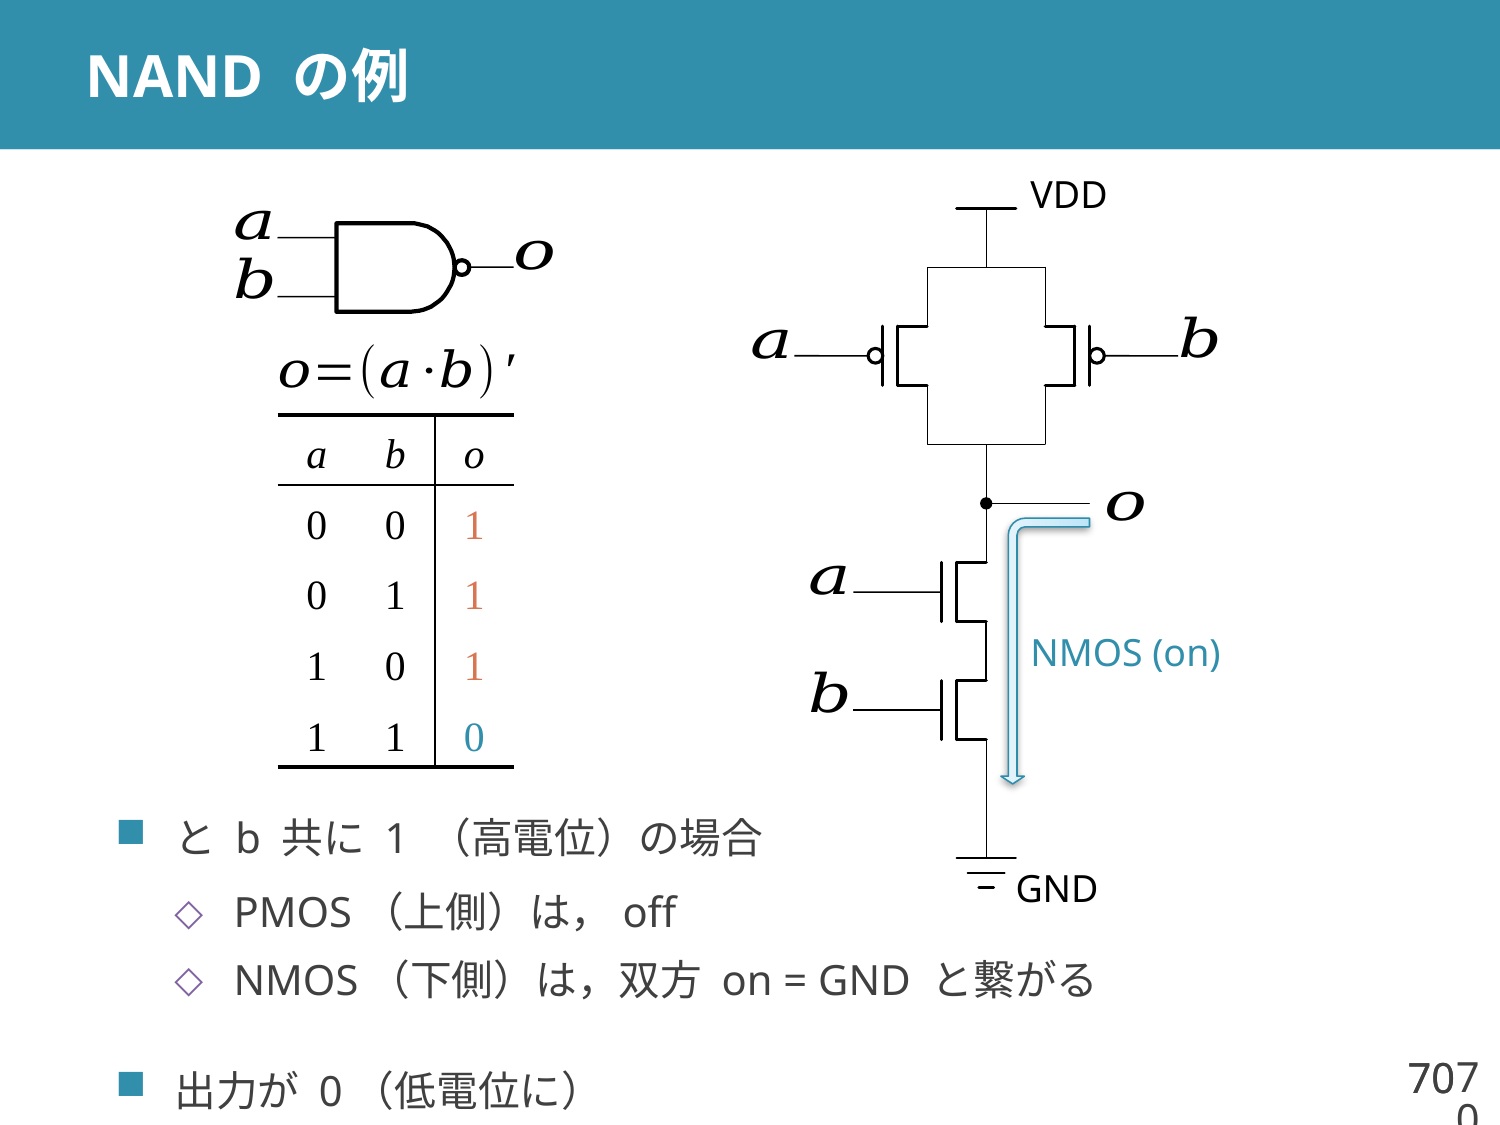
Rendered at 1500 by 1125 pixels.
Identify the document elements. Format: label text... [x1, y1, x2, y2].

table_cell 0 [278, 556, 356, 626]
table_cell 1 [356, 697, 434, 765]
text_box [927, 387, 1040, 445]
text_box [867, 325, 928, 386]
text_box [941, 680, 987, 740]
title NAND の例 [70, 0, 1500, 150]
table_cell 0 [278, 486, 356, 556]
table_header o [436, 417, 514, 484]
text_box VDD [1015, 163, 1060, 223]
table_cell 1 [436, 626, 514, 697]
table_cell 0 [356, 626, 434, 697]
table_cell 1 [436, 486, 514, 556]
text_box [956, 857, 1016, 888]
text_box GND [1000, 857, 1046, 917]
text_box [1000, 517, 1091, 785]
table_cell 1 [278, 626, 356, 697]
table_cell 0 [436, 697, 514, 765]
table_header a [278, 417, 356, 484]
table_cell 1 [436, 556, 514, 626]
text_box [941, 562, 987, 622]
table_cell 1 [278, 697, 356, 765]
text_box [927, 267, 1044, 326]
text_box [1044, 325, 1105, 386]
picture [321, 207, 500, 327]
table_header b [356, 417, 434, 484]
text_box NMOS (on) [1022, 621, 1060, 681]
table_cell 0 [356, 486, 434, 556]
table_cell 1 [356, 556, 434, 626]
slide_number 70 [1440, 1049, 1500, 1110]
